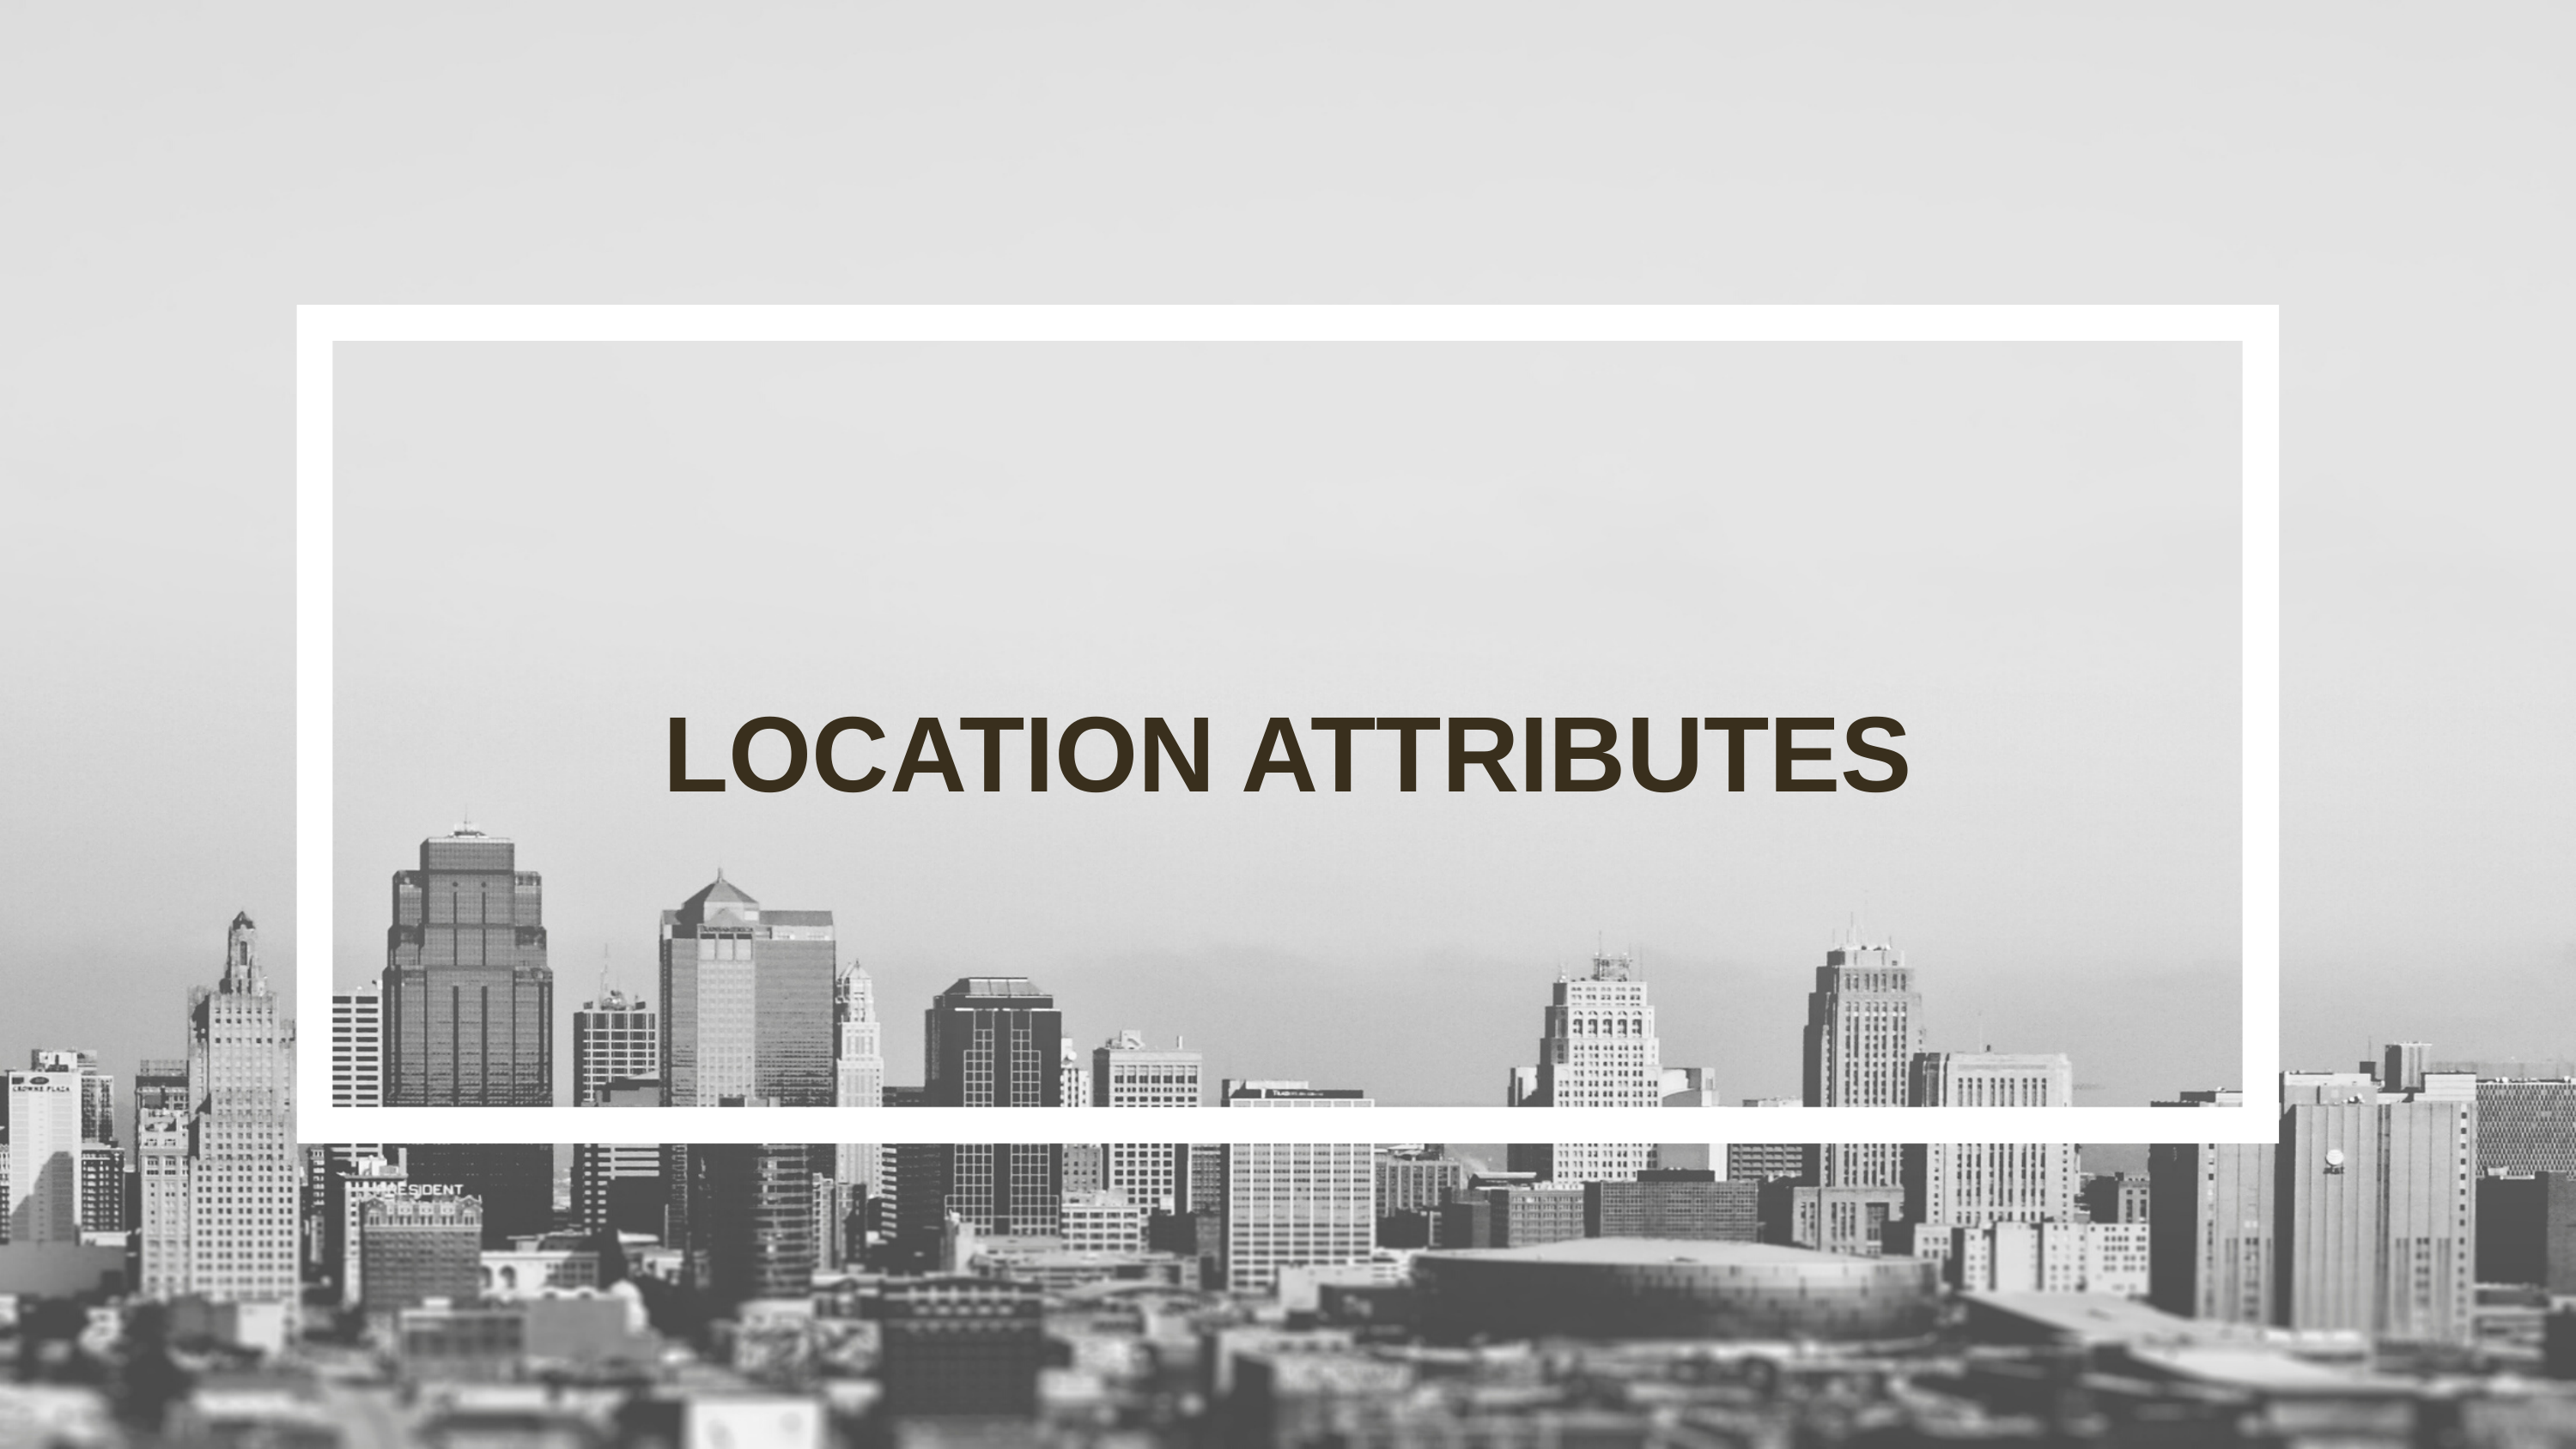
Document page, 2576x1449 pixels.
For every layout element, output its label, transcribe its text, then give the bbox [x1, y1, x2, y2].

text_box [296, 305, 2280, 1144]
picture [0, 0, 2576, 1449]
text_box LOCATION ATTRIBUTES [615, 658, 1961, 789]
